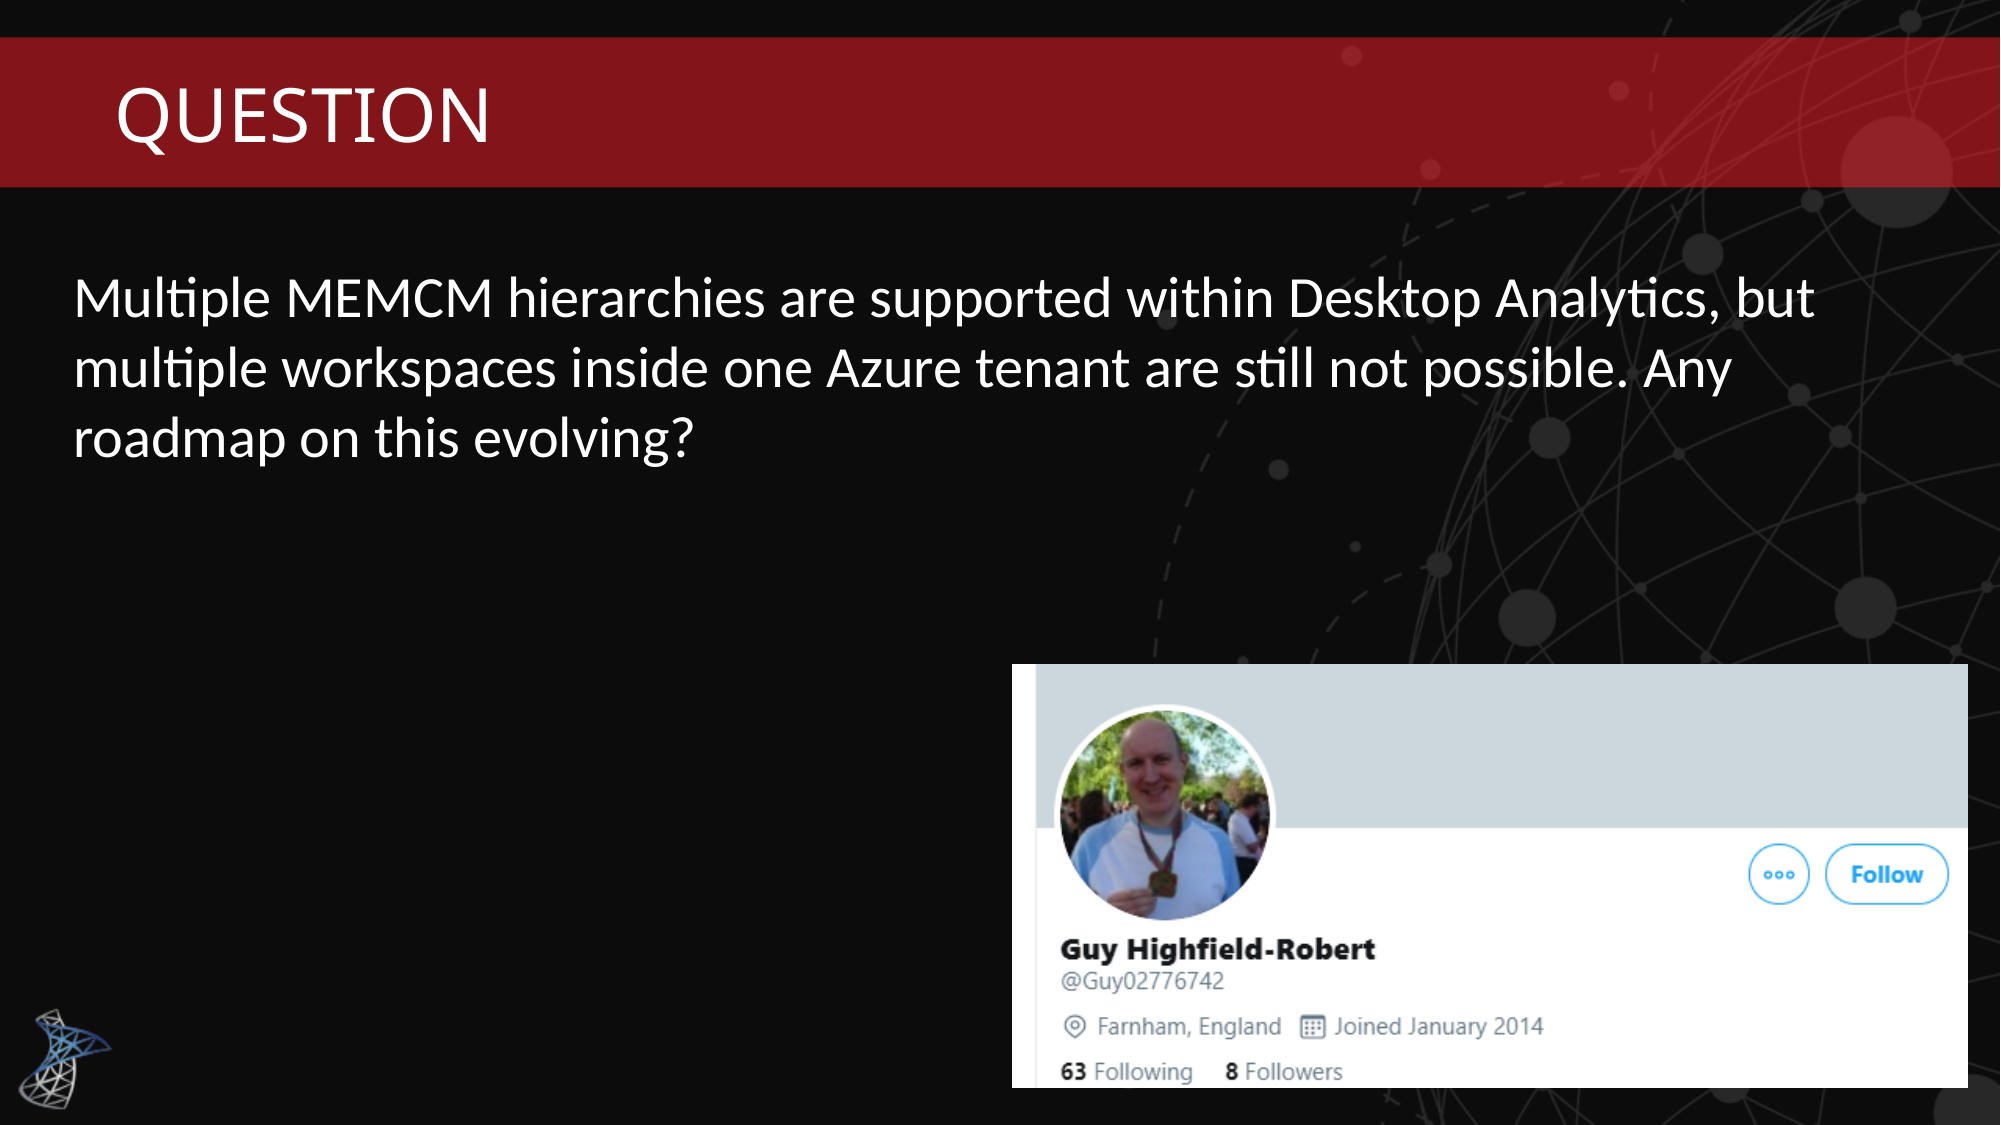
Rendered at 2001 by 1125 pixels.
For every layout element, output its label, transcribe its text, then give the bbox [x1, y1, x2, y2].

title Question [99, 37, 1900, 188]
text_box Multiple MEMCM hierarchies are supported within Desktop Analytics, but multiple workspaces inside one Azure tenant are still not possible. Any roadmap on this evolving? [58, 251, 1967, 477]
picture [0, 0, 2000, 37]
picture [0, 188, 2000, 1125]
